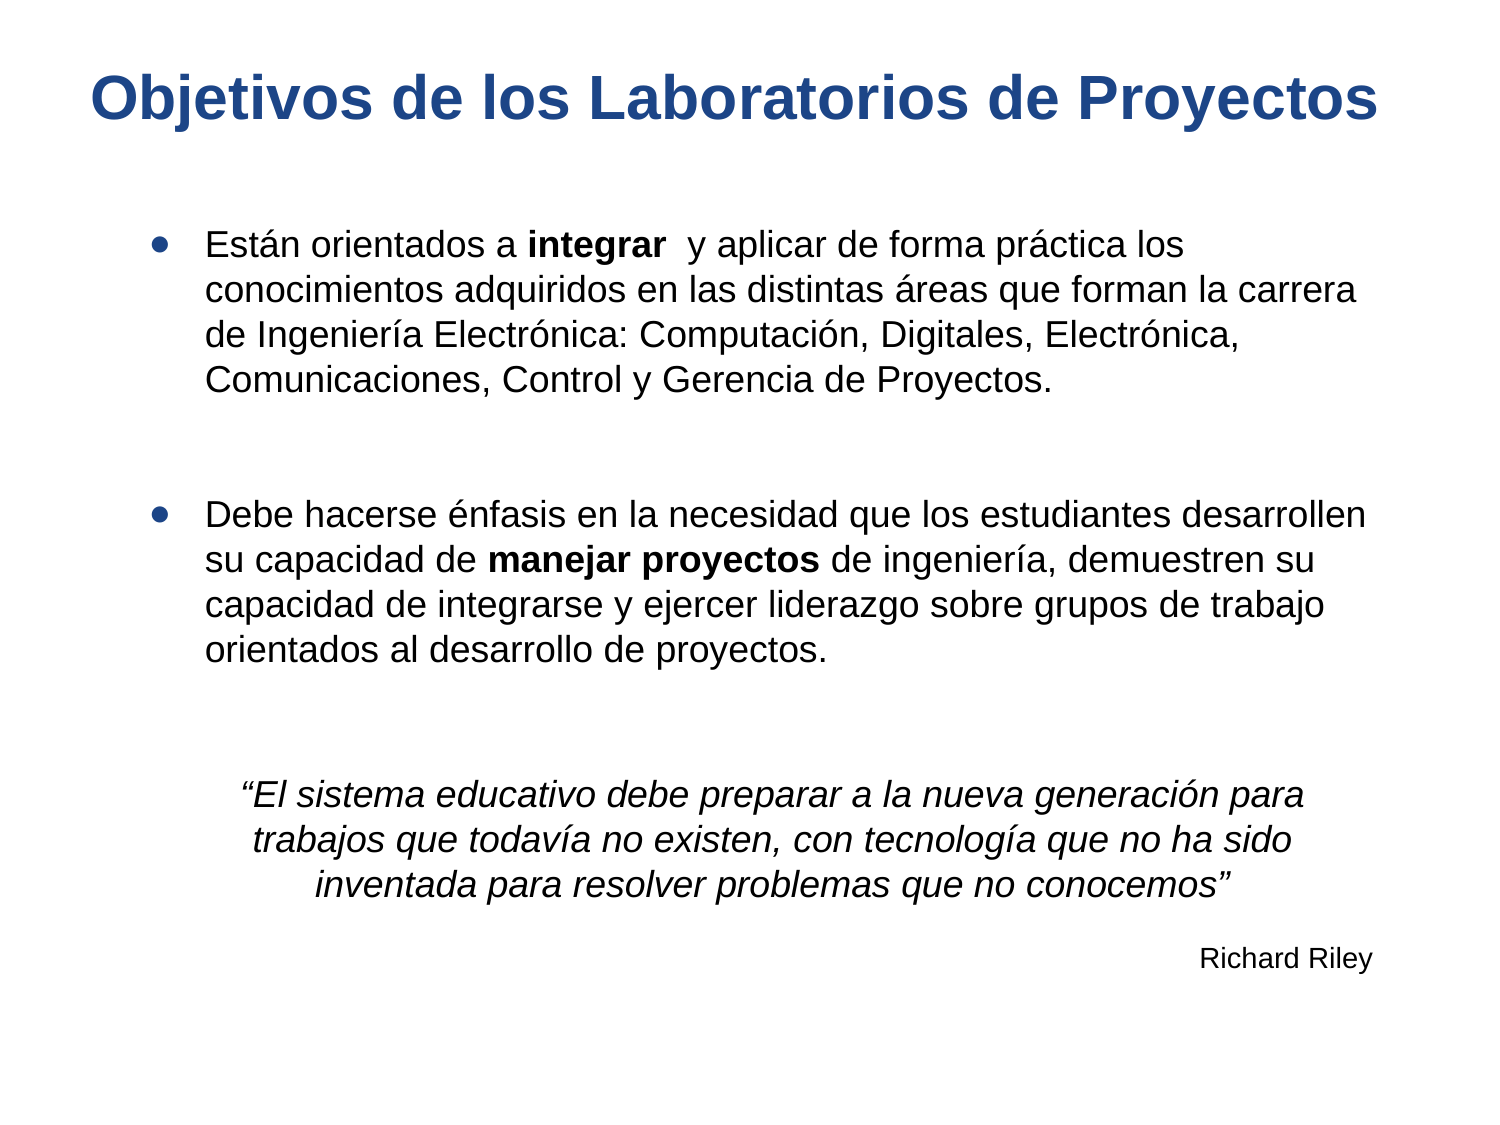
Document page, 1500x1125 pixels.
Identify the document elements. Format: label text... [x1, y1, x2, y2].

text_box “El sistema educativo debe preparar a la nueva generación para trabajos que todavía no existen, con tecnología que no ha sido inventada para resolver problemas que no conocemos” Richard Riley [156, 754, 1389, 1051]
title Objetivos de los Laboratorios de Proyectos [75, 45, 1425, 148]
text_box Están orientados a integrar y aplicar de forma práctica los conocimientos adquiridos en las distintas áreas que forman la carrera de Ingeniería Electrónica: Computación, Digitales, Electrónica, Comunicaciones, Control y Gerencia de Proyectos. Debe hacerse énfasis en la necesidad que los estudiantes desarrollen su capacidad de manejar proyectos de ingeniería, demuestren su capacidad de integrarse y ejercer liderazgo sobre grupos de trabajo orientados al desarrollo de proyectos. [114, 205, 1413, 670]
